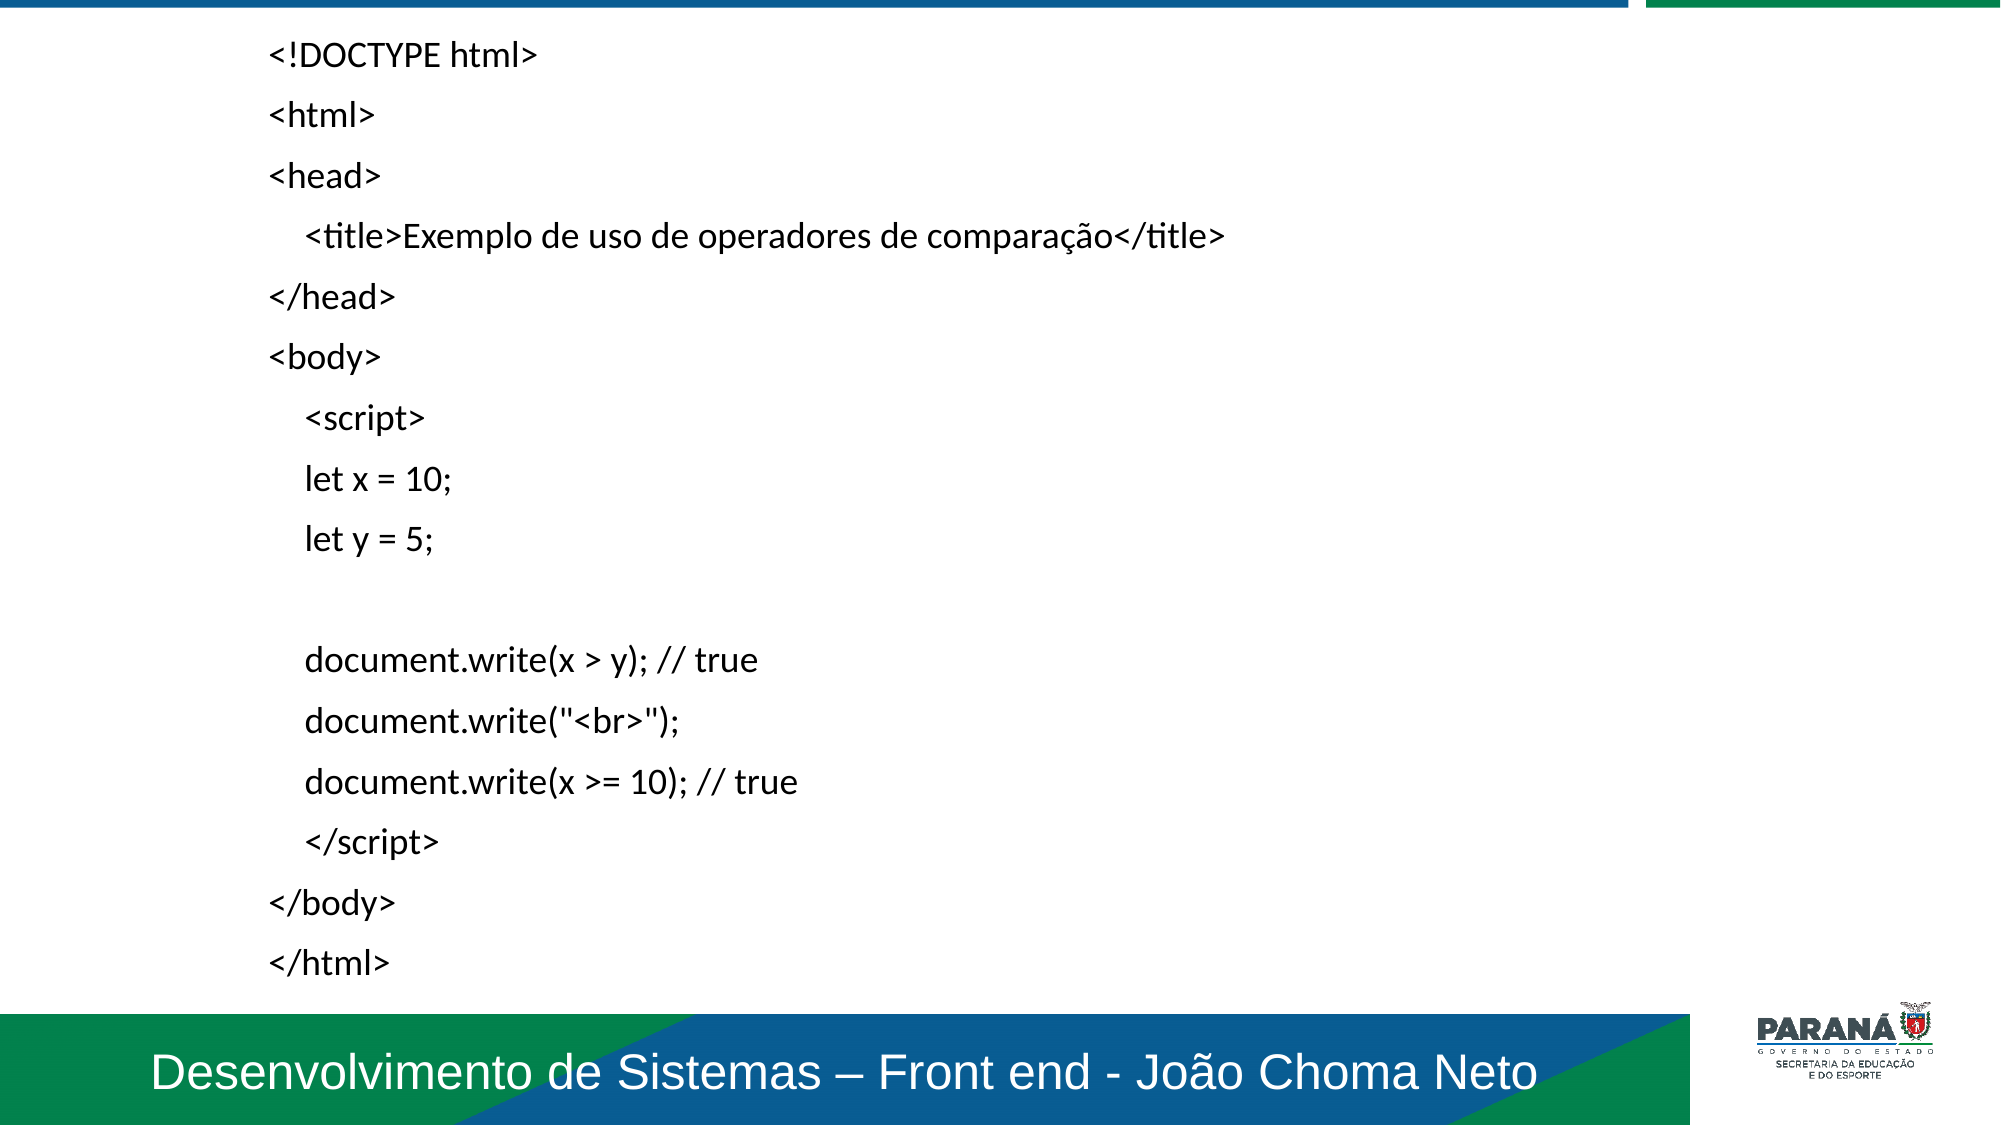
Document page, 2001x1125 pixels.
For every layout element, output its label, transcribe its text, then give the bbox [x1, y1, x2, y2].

list <!DOCTYPE html> <html> <head> <title>Exemplo de uso de operadores de comparação</title> </head> <body> <script> let x = 10; let y = 5; document.write(x > y); // true document.write("<br>"); document.write(x >= 10); // true </script> </body> </html> [217, 22, 1677, 1002]
picture [0, 1014, 1690, 1125]
picture [1757, 1002, 1933, 1081]
